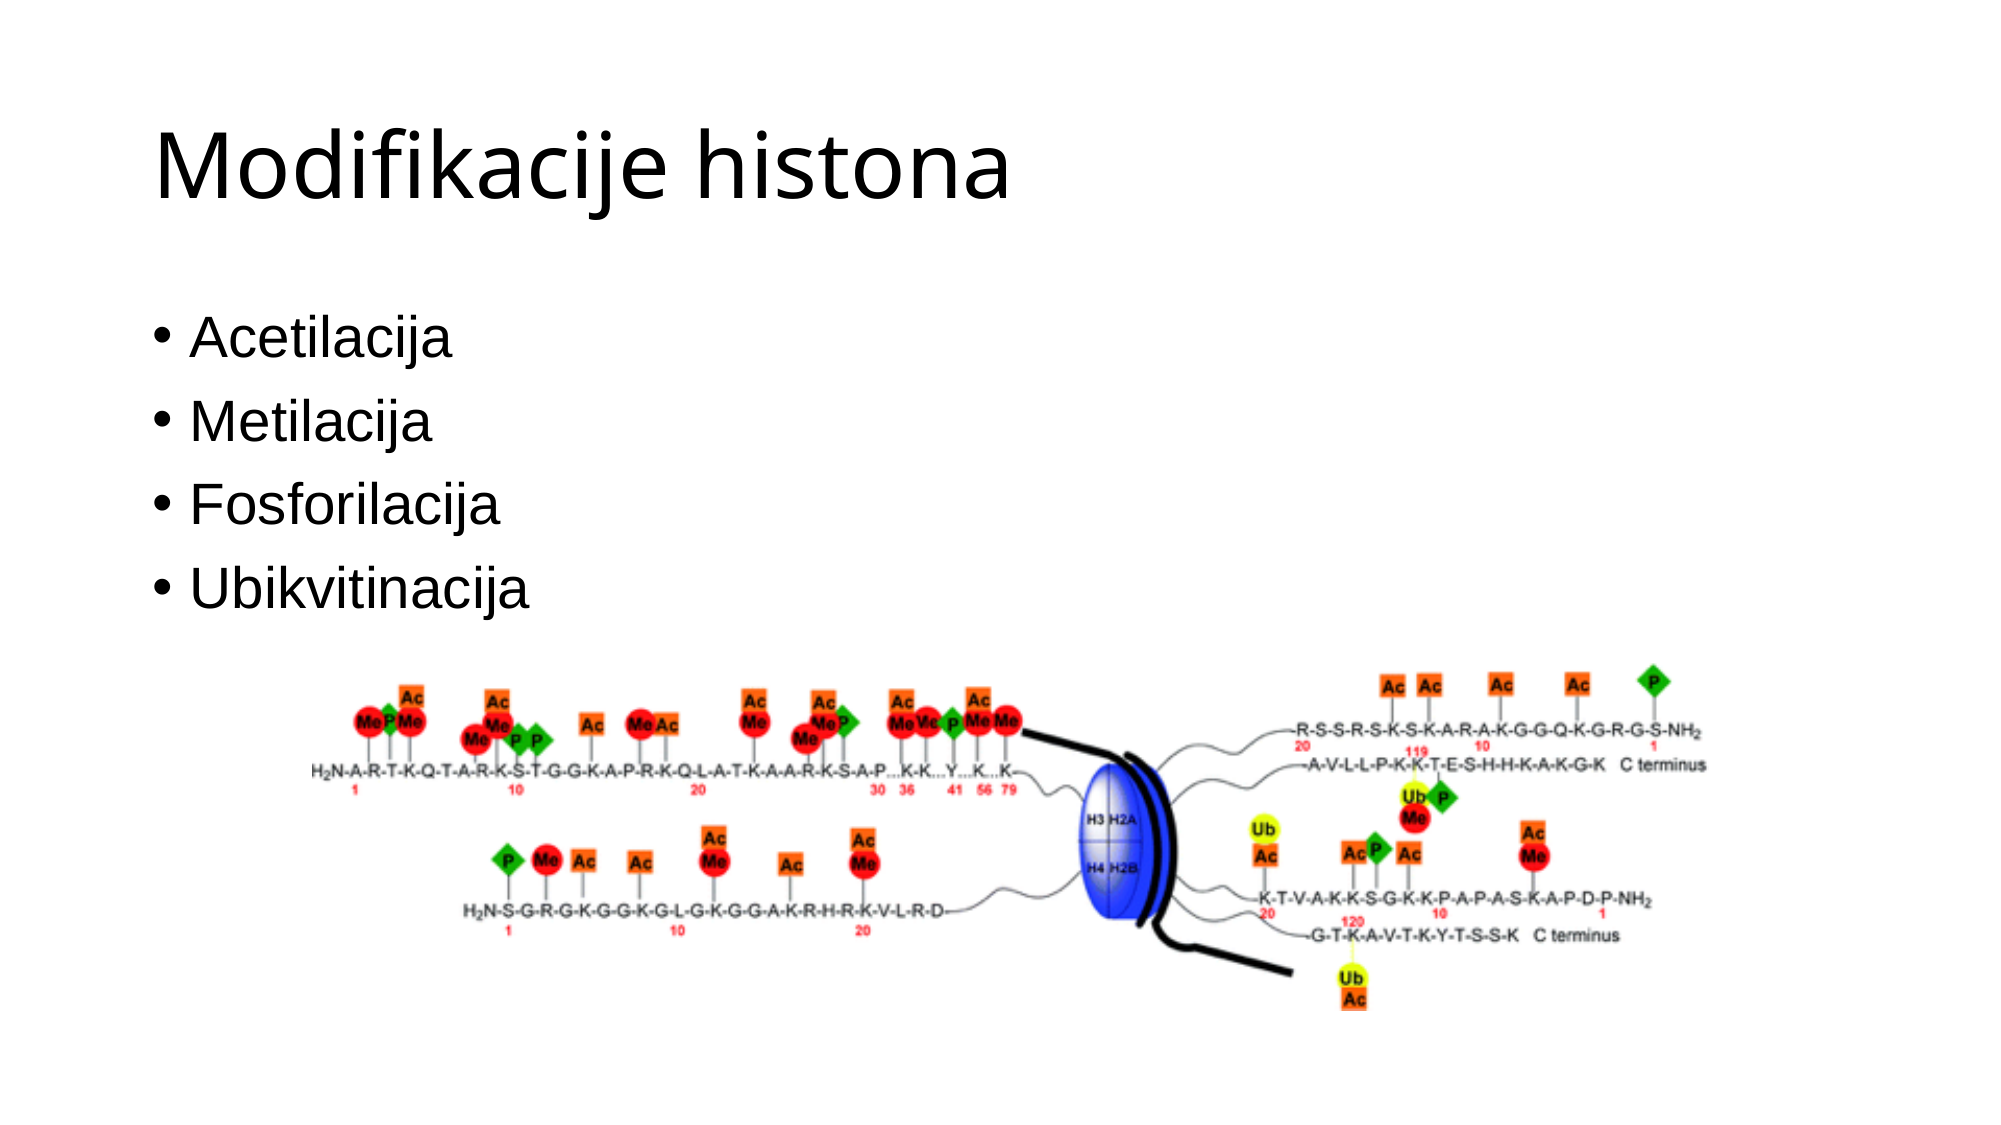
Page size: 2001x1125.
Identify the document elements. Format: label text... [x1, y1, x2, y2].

title Modifikacije histona [137, 59, 1863, 278]
picture [312, 662, 1709, 1011]
list Acetilacija Metilacija Fosforilacija Ubikvitinacija [137, 299, 1863, 1014]
